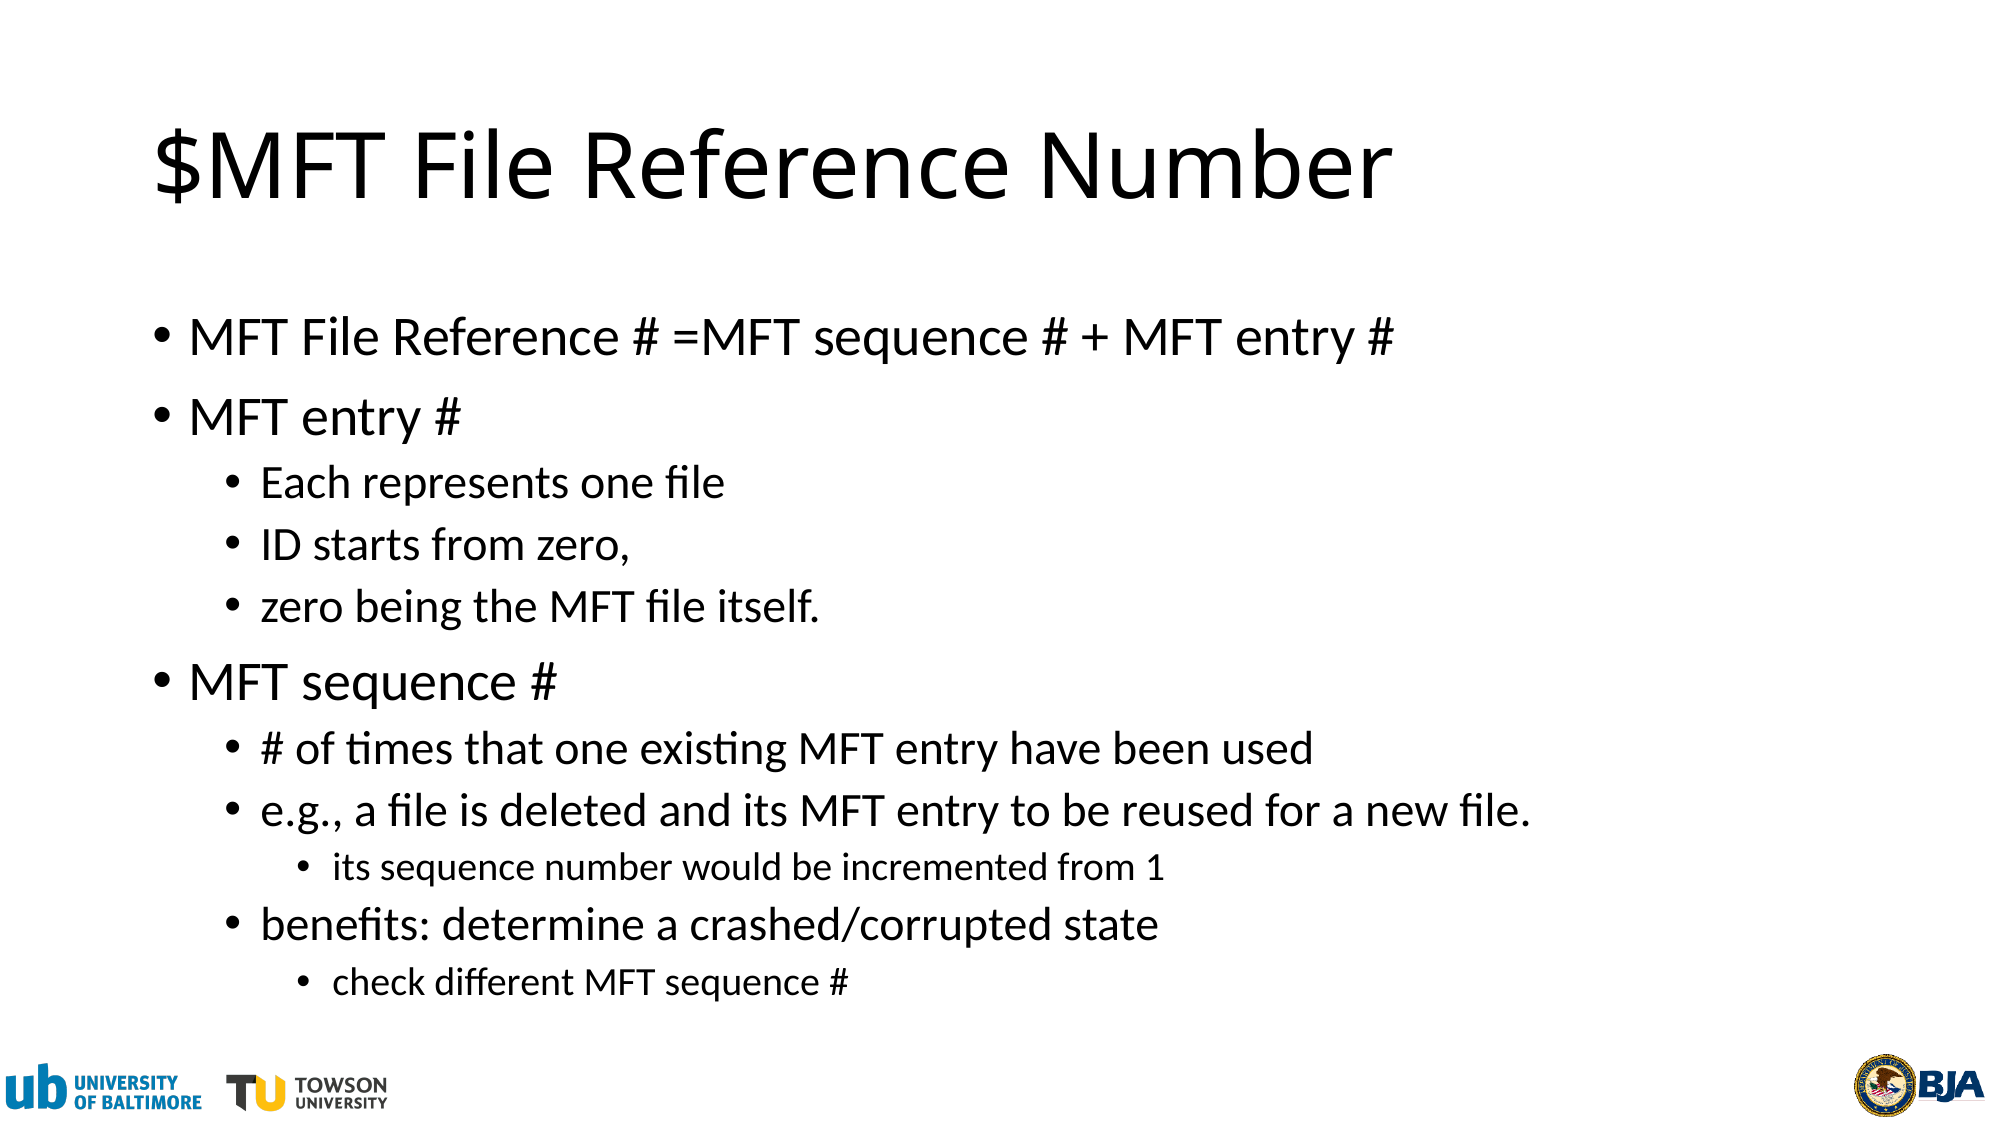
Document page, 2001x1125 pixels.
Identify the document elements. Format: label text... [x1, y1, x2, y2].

picture [0, 1031, 407, 1125]
title $MFT File Reference Number [137, 59, 1863, 278]
picture [1854, 1054, 1986, 1117]
list MFT File Reference # =MFT sequence # + MFT entry # MFT entry # Each represents one file ID starts from zero, zero being the MFT file itself. MFT sequence # # of times that one existing MFT entry have been used e.g., a file is deleted and its MFT entry to be reused for a new file. its sequence number would be incremented from 1 benefits: determine a crashed/corrupted state check different MFT sequence # [137, 299, 1863, 1014]
